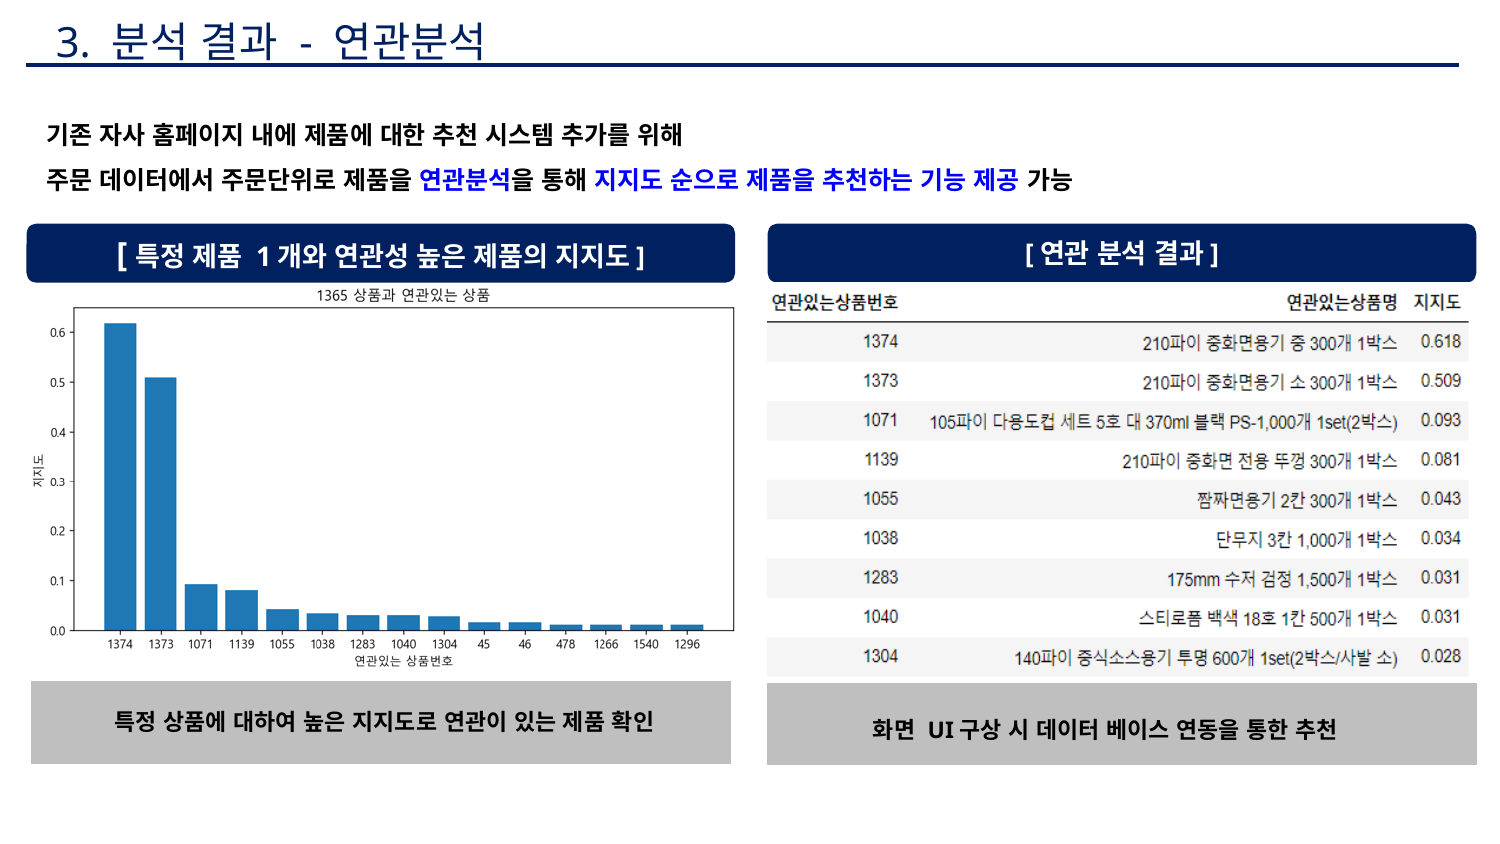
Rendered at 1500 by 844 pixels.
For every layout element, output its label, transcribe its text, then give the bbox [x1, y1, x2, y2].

picture [31, 282, 744, 764]
text_box 기존 자사 홈페이지 내에 제품에 대한 추천 시스템 추가를 위해 주문 데이터에서 주문단위로 제품을 연관분석을 통해 지지도 순으로 제품을 추천하는 기능 제공 가능 [31, 89, 1500, 224]
picture [767, 683, 1477, 765]
text_box [연관 분석 결과] [767, 224, 1477, 281]
text_box [특정 제품 1개와 연관성 높은 제품의 지지도] [26, 224, 736, 282]
picture [767, 282, 1477, 682]
text_box 3. 분석 결과 - 연관분석 [41, 16, 1219, 63]
